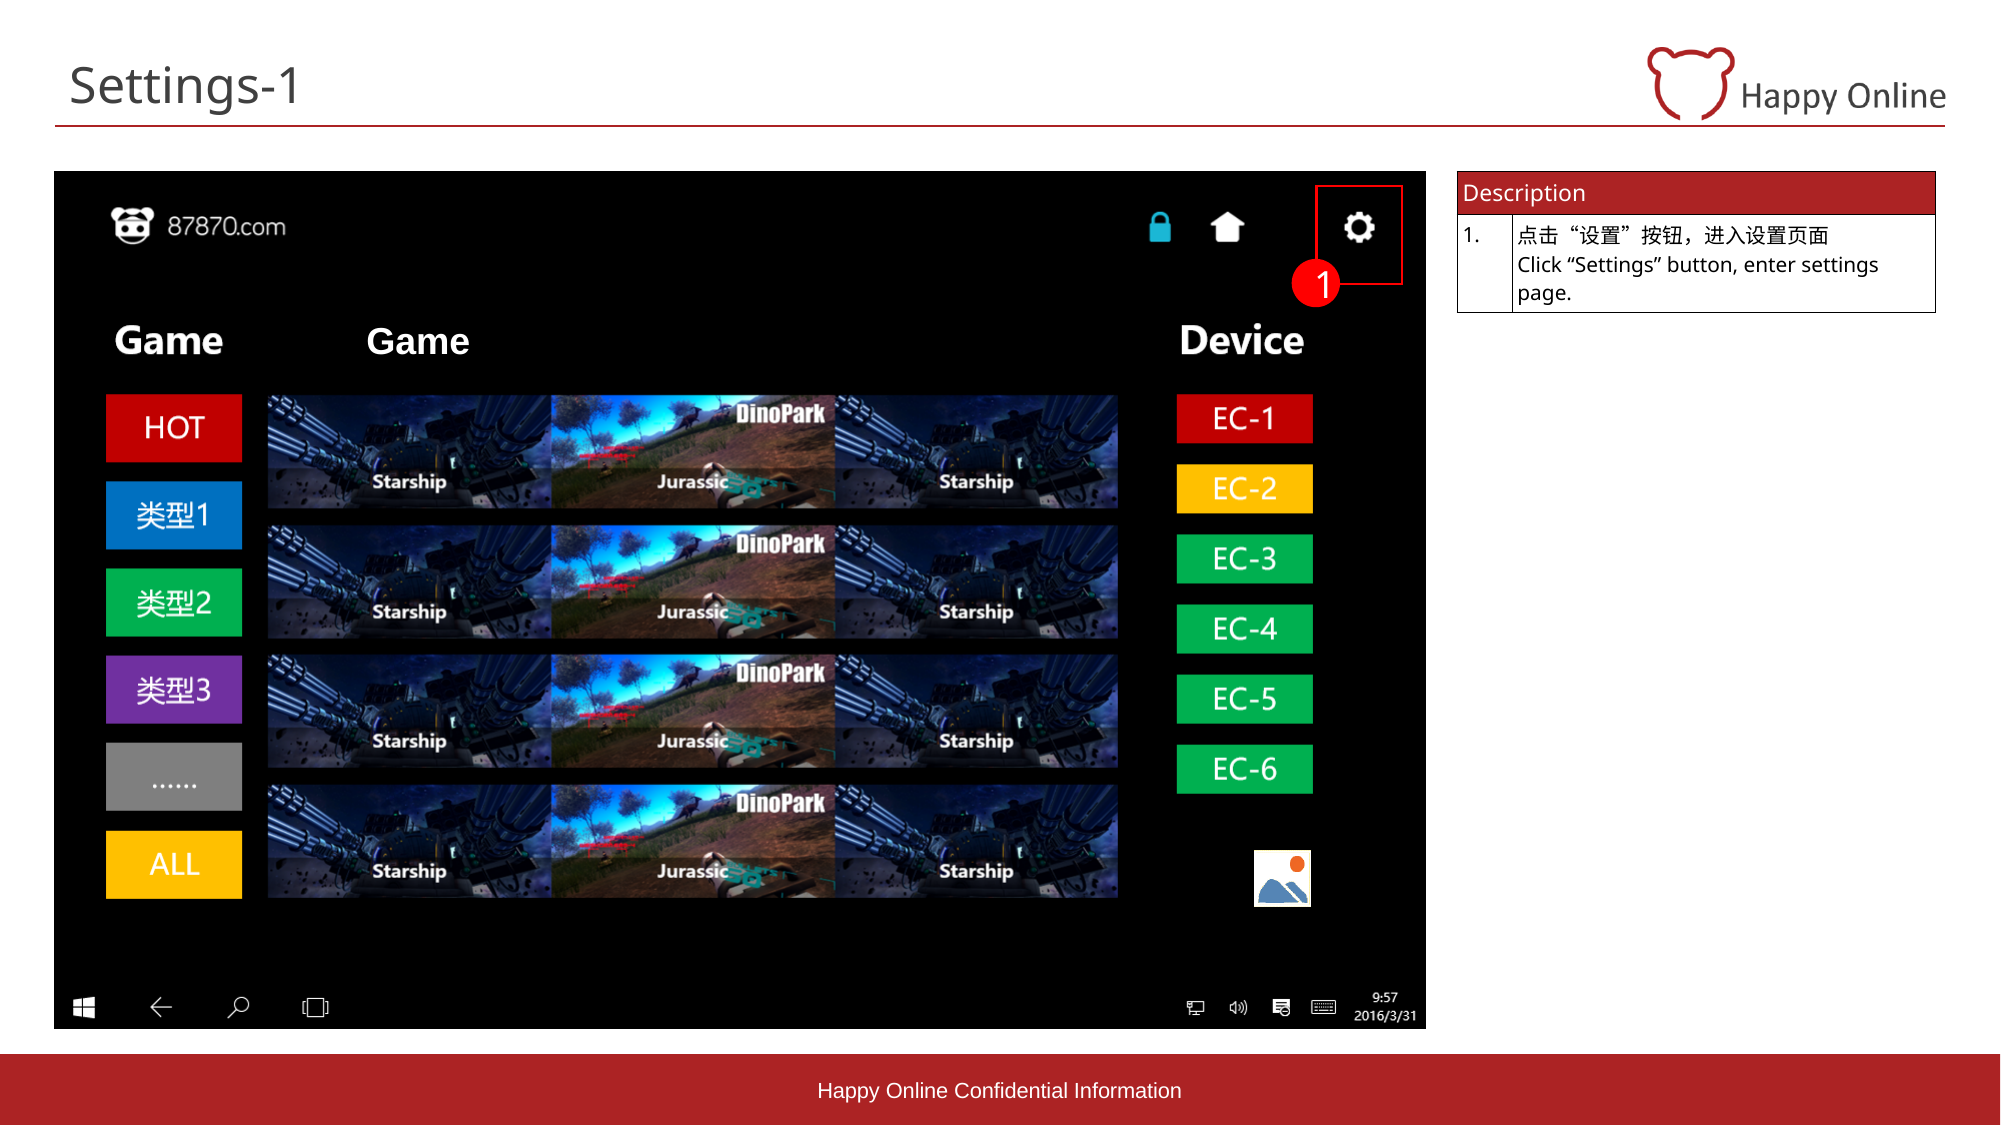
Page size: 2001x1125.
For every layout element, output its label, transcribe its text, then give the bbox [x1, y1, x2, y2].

table_cell 点击“设置”按钮，进入设置页面 Click “Settings” button, enter settings page. [1513, 215, 1935, 312]
title Settings-1 [54, 43, 1646, 132]
picture [1646, 43, 1946, 123]
picture [54, 171, 1426, 1029]
table_cell 1. [1458, 215, 1512, 312]
table_header Description [1458, 172, 1935, 214]
